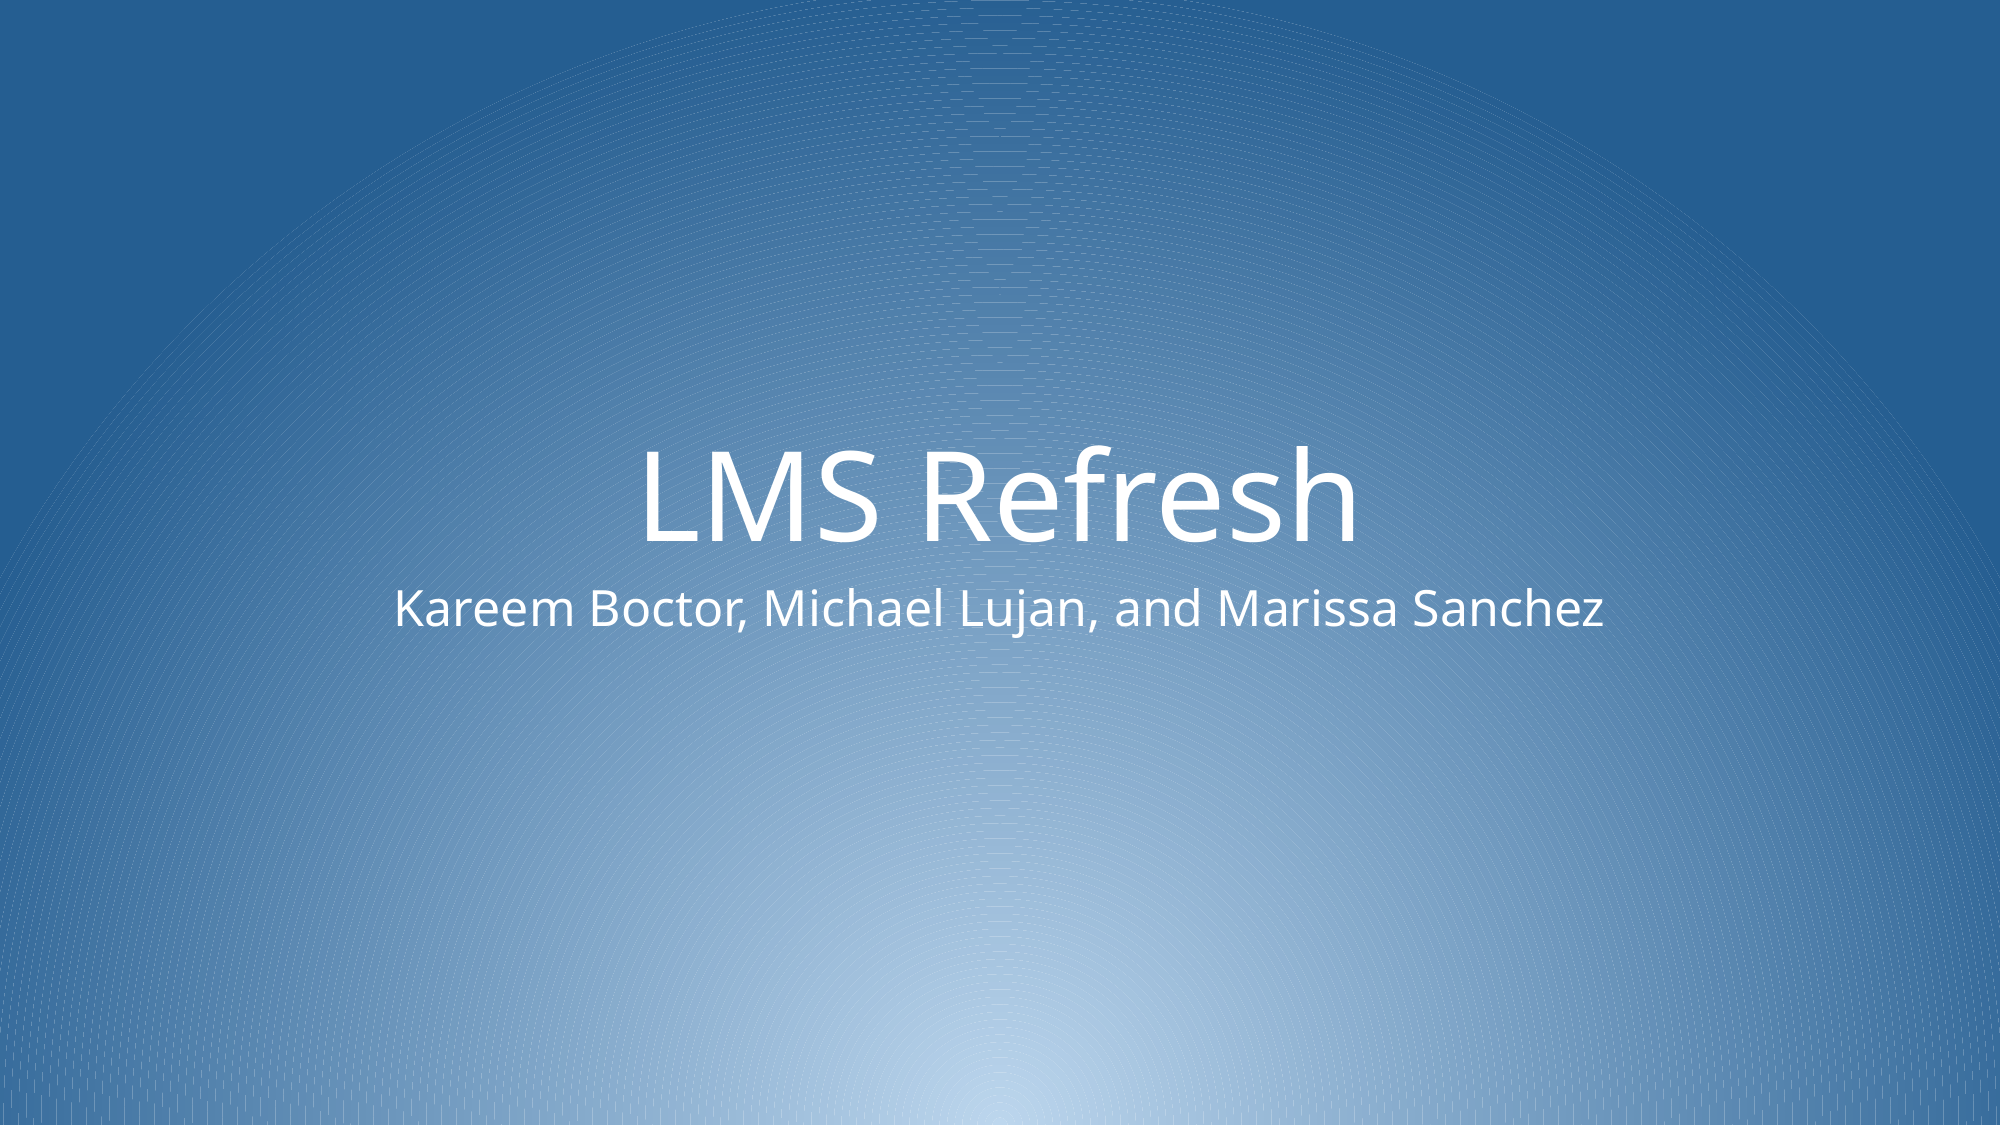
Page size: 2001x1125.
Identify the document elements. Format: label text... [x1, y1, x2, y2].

subtitle Kareem Boctor, Michael Lujan, and Marissa Sanchez [249, 575, 1750, 848]
title LMS Refresh [249, 184, 1750, 575]
